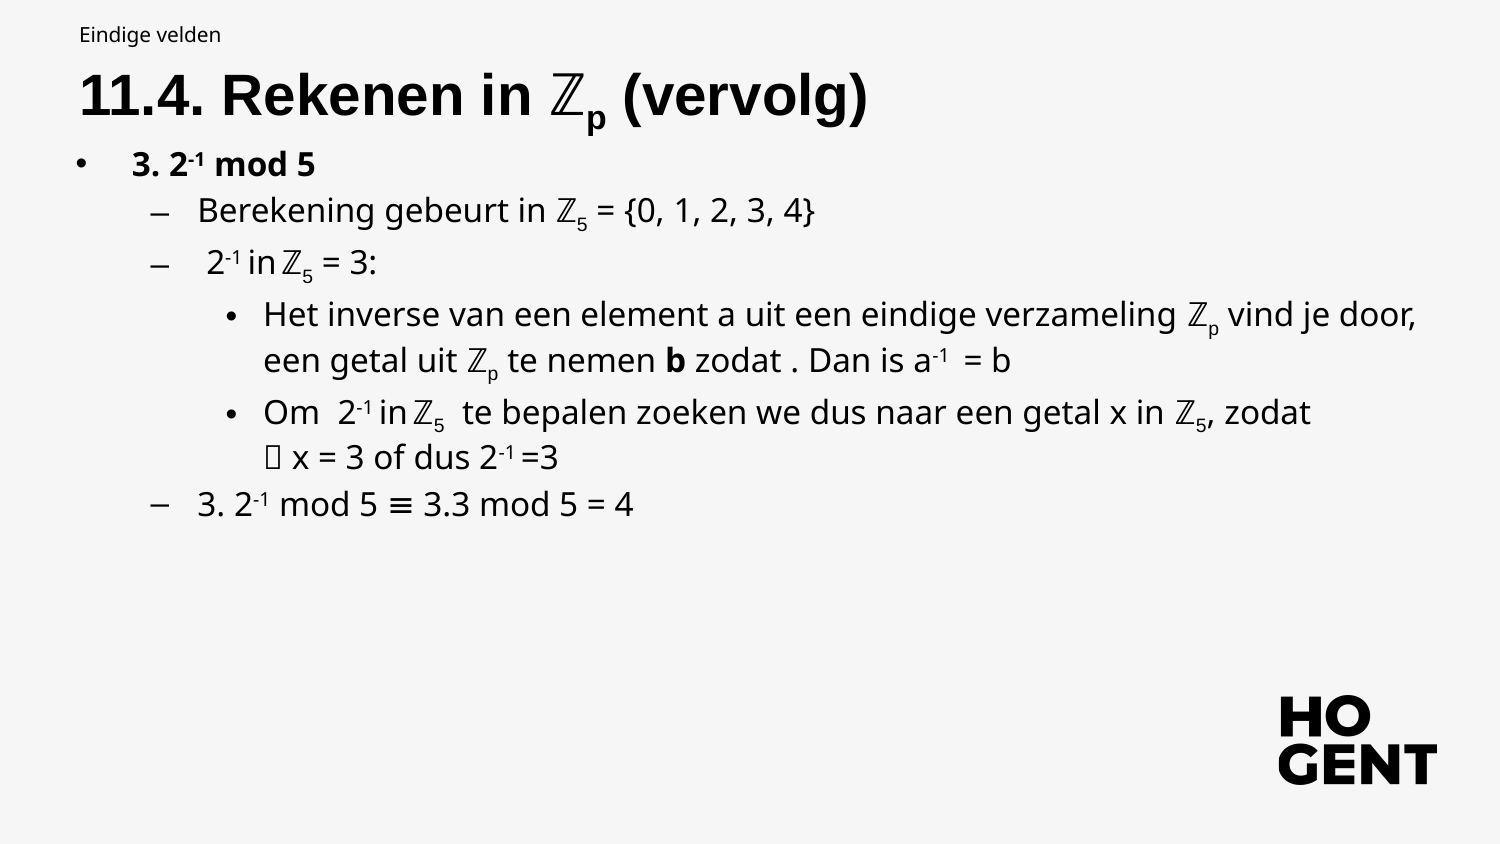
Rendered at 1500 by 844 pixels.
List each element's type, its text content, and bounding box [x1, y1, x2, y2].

text_box 11.4. Rekenen in ℤp (vervolg) [64, 49, 1340, 163]
list Eindige velden [64, 13, 740, 49]
text_box [74, 151, 1462, 808]
